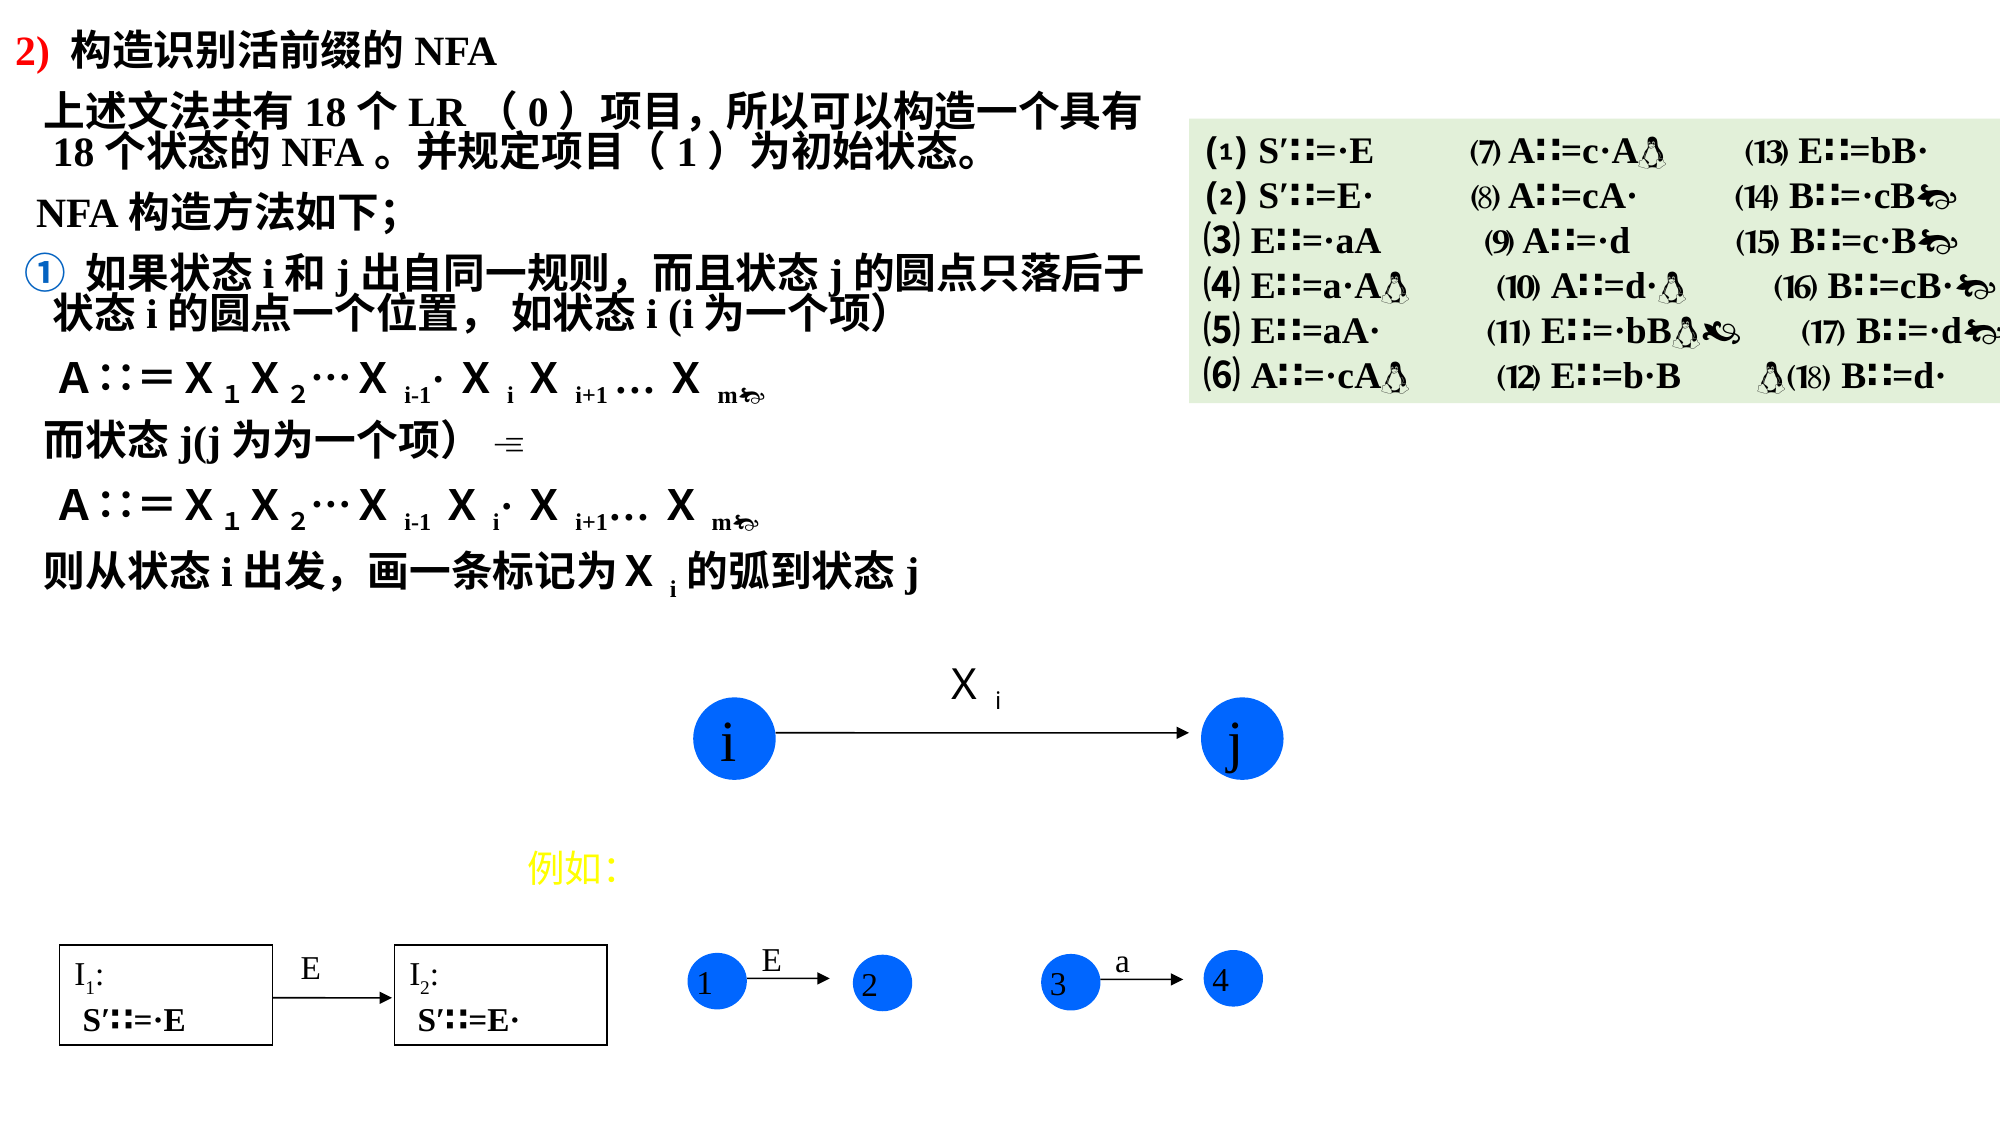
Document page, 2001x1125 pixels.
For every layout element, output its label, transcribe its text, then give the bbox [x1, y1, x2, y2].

text_box 1 [687, 952, 747, 1010]
text_box [775, 726, 1190, 740]
text_box 2 [852, 954, 913, 1012]
text_box [818, 972, 830, 985]
text_box E [746, 931, 818, 986]
text_box ⑴ S′∷=·E ⑺ A∷=c·A ⒀ E∷=bB· ⑵ S′∷=E· ⑻ A∷=cA· ⒁ B∷=·cB ⑶ E∷=·aA ⑼ A∷=·d ⒂ B∷=c·B ⑷ E∷=a·A ⑽ A∷=d· ⒃ B∷=cB· ⑸ E∷=aA· ⑾ E∷=·bB ⒄ B∷=·d ⑹ A∷=·cA ⑿ E∷=b·B ⒅ B∷=d· [1189, 118, 2000, 404]
text_box i [693, 697, 776, 780]
text_box I2: S′∷=E· [394, 945, 608, 1046]
text_box 例如： [512, 837, 750, 898]
text_box [1172, 973, 1184, 986]
text_box 4 [1203, 950, 1264, 1007]
text_box j [1201, 697, 1284, 780]
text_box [261, 938, 392, 998]
list 2) 构造识别活前缀的NFA 上述文法共有18个LR（0）项目，所以可以构造一个具有18个状态的NFA。并规定项目（1）为初始状态。 NFA构造方法如下； ① 如果状态i和j出自同一规则，而且状态j的圆点只落后于状态i的圆点一个位置， 如状态i (i为一个项） Ａ∷＝Ｘ１Ｘ２…Ｘi-1·ＸiＸi+1 …Ｘm 而状态j(j为为一个项）  Ａ∷＝Ｘ１Ｘ２…Ｘi-1Ｘi·Ｘi+1…Ｘm 则从状态i出发，画一条标记为Ｘi的弧到状态j [0, 26, 1202, 527]
text_box a [1100, 932, 1172, 987]
text_box 3 [1041, 953, 1101, 1011]
text_box I1: S′∷=·E [59, 945, 273, 1046]
text_box Ｘi [928, 650, 1017, 722]
